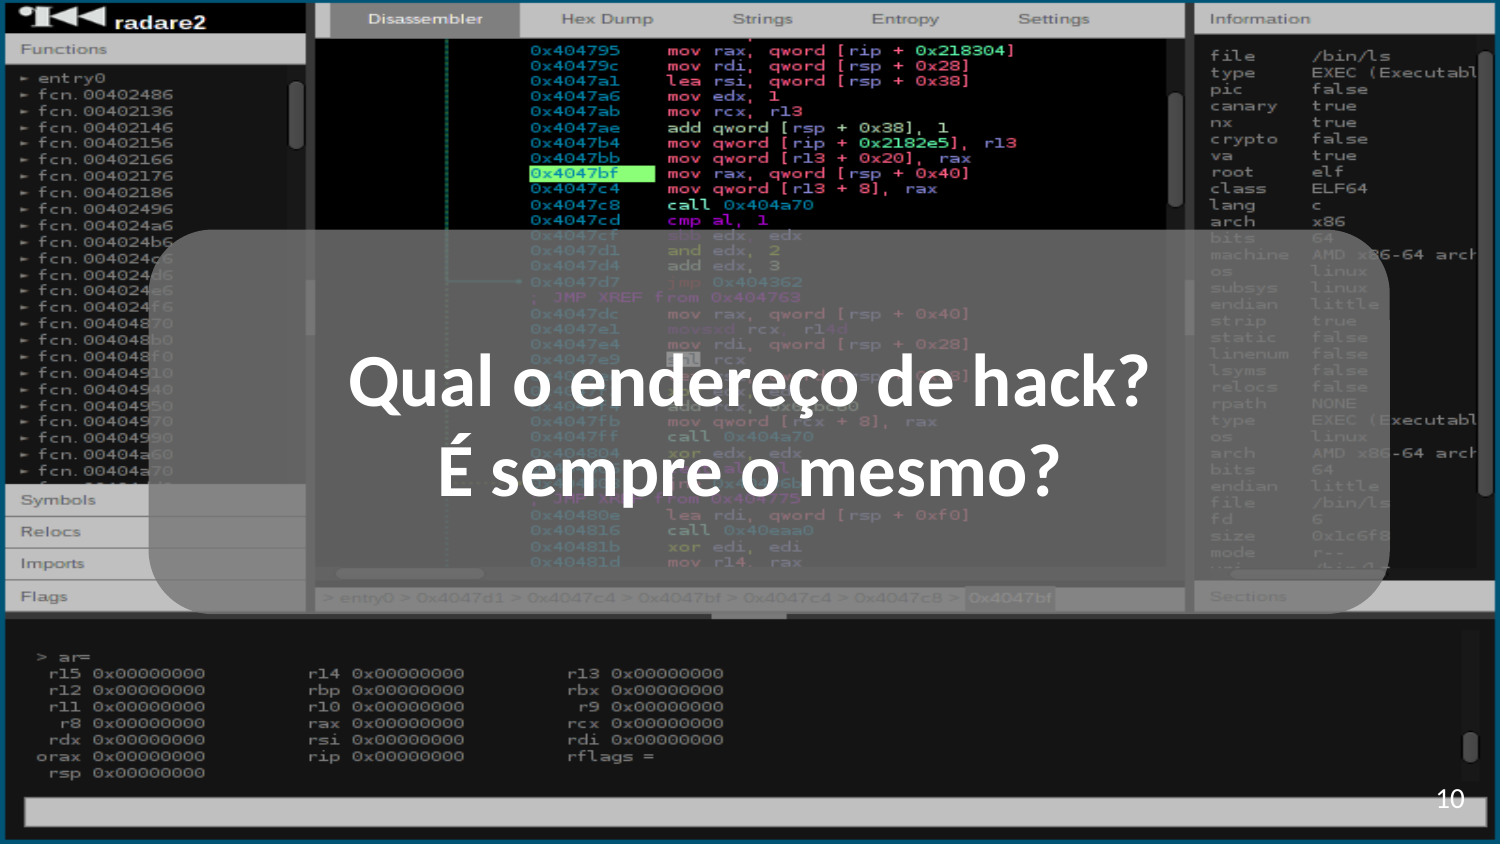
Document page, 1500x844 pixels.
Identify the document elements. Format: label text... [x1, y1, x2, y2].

slide_number ‹#› [1389, 764, 1480, 830]
title Qual o endereço de hack? É sempre o mesmo? [148, 229, 1352, 615]
picture [5, 3, 1495, 839]
